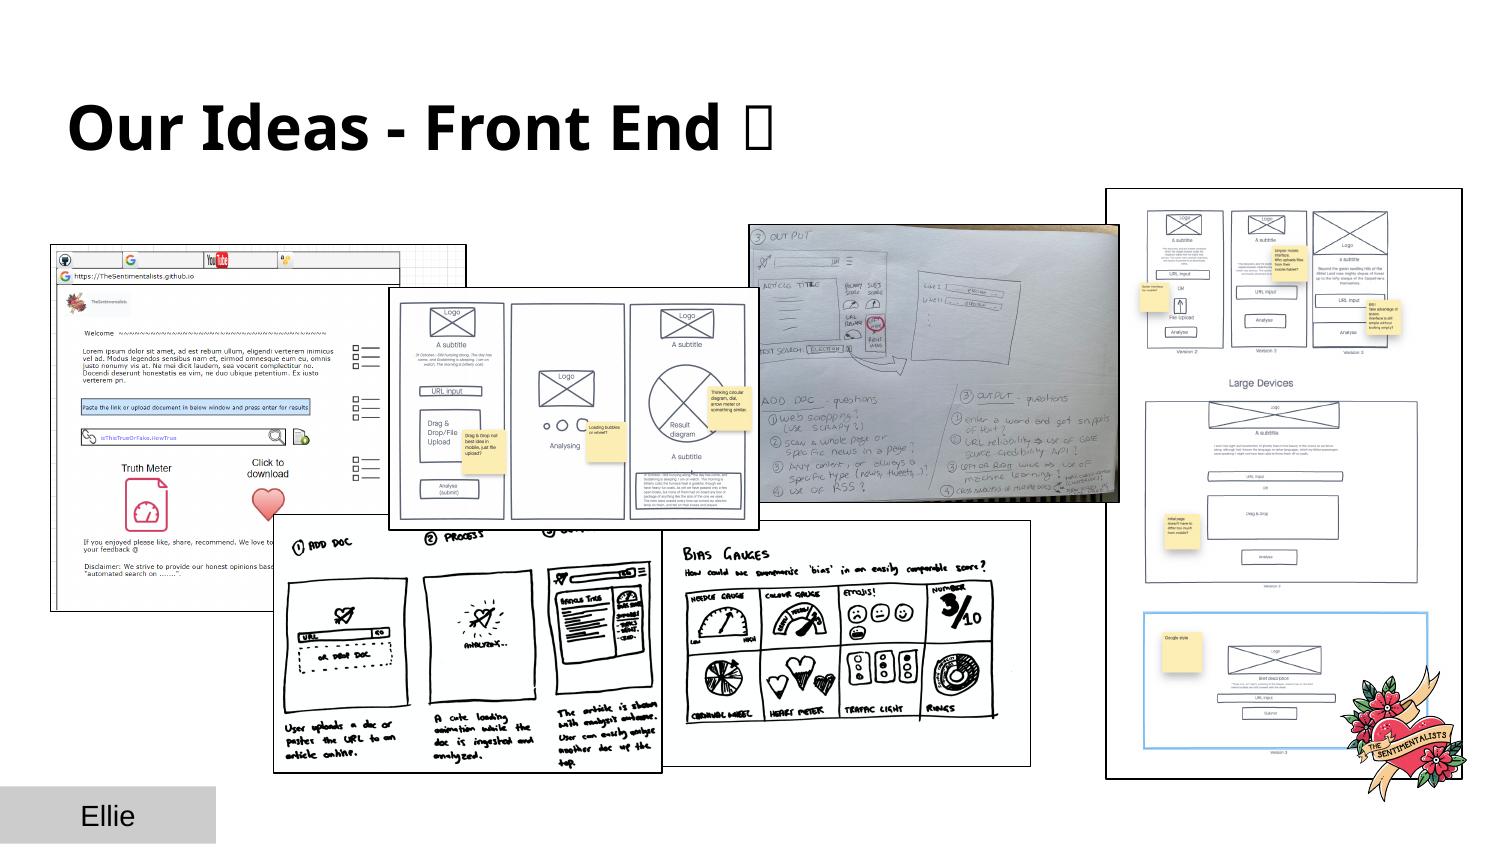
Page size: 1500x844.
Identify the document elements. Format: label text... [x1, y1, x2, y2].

picture [50, 188, 1475, 803]
title Our Ideas - Front End 🎨 [51, 72, 1449, 176]
text_box Ellie [0, 786, 216, 844]
